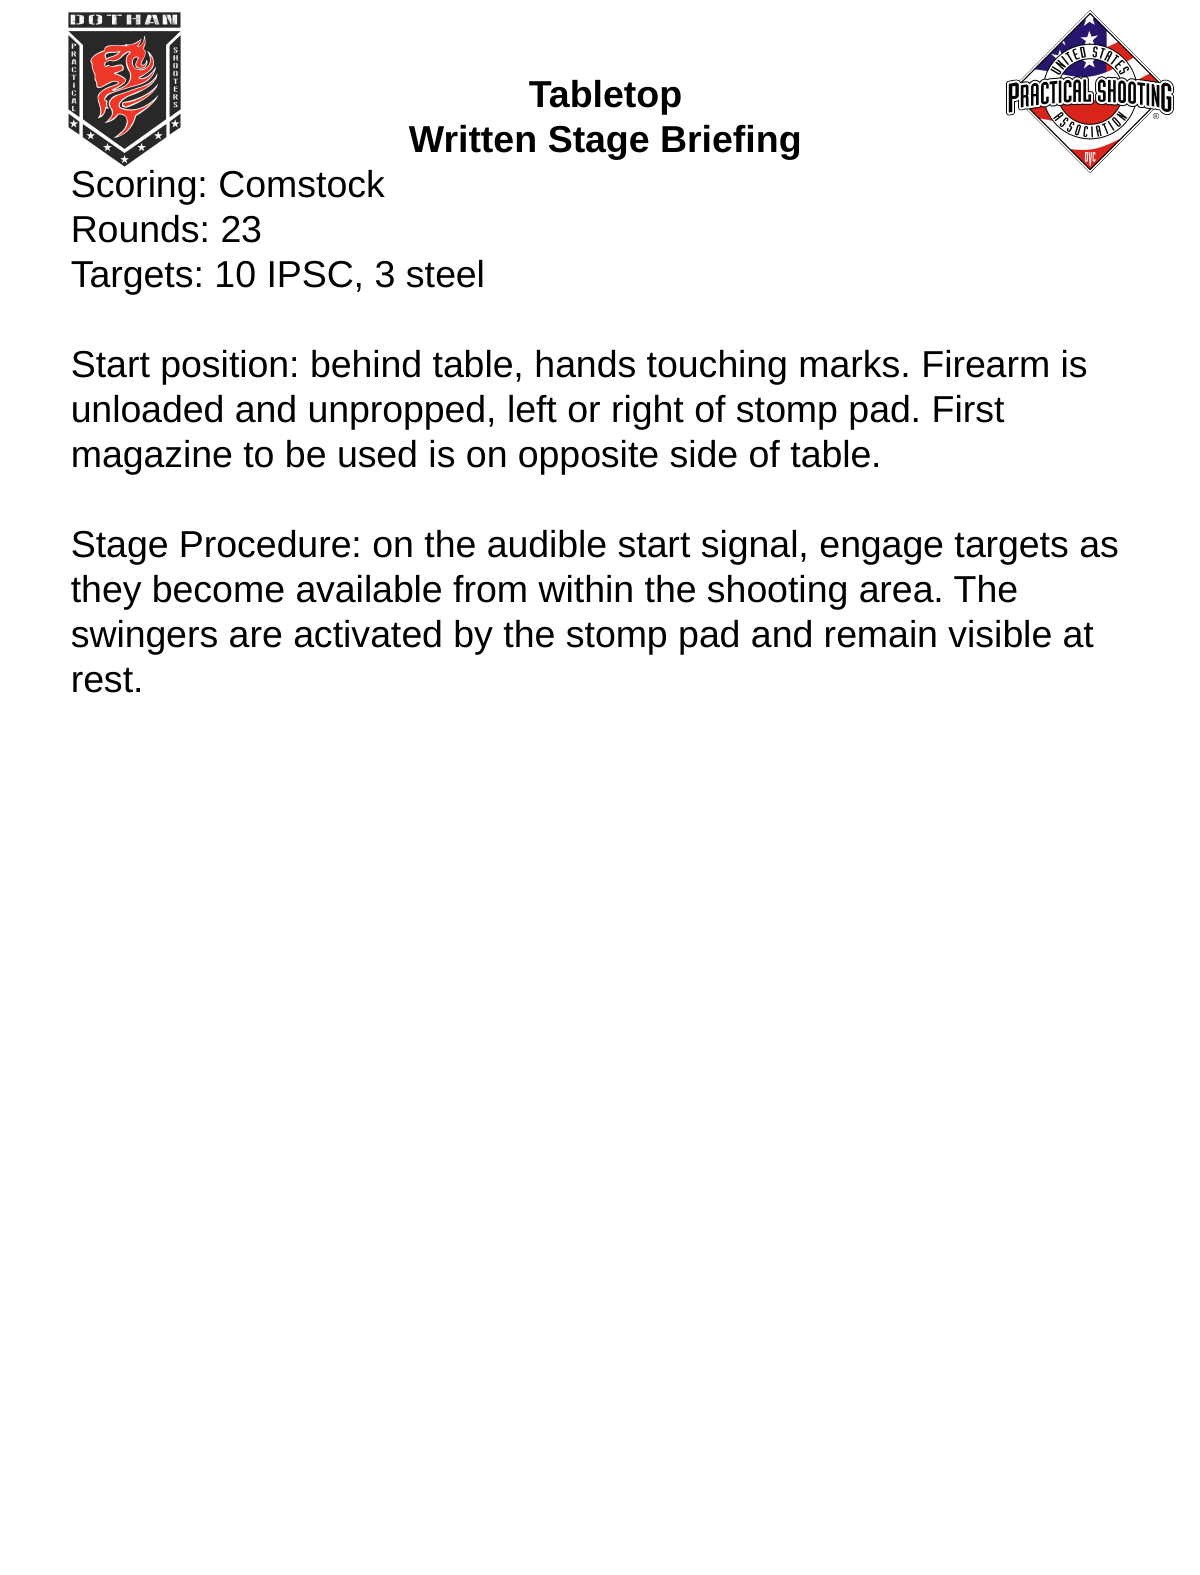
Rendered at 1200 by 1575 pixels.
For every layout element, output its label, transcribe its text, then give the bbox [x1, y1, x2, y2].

picture [44, 9, 205, 170]
picture [1006, 10, 1175, 173]
text_box Tabletop Written Stage Briefing Scoring: Comstock Rounds: 23 Targets: 10 IPSC, 3 steel Start position: behind table, hands touching marks. Firearm is unloaded and unpropped, left or right of stomp pad. First magazine to be used is on opposite side of table. Stage Procedure: on the audible start signal, engage targets as they become available from within the shooting area. The swingers are activated by the stomp pad and remain visible at rest. [56, 63, 1156, 708]
